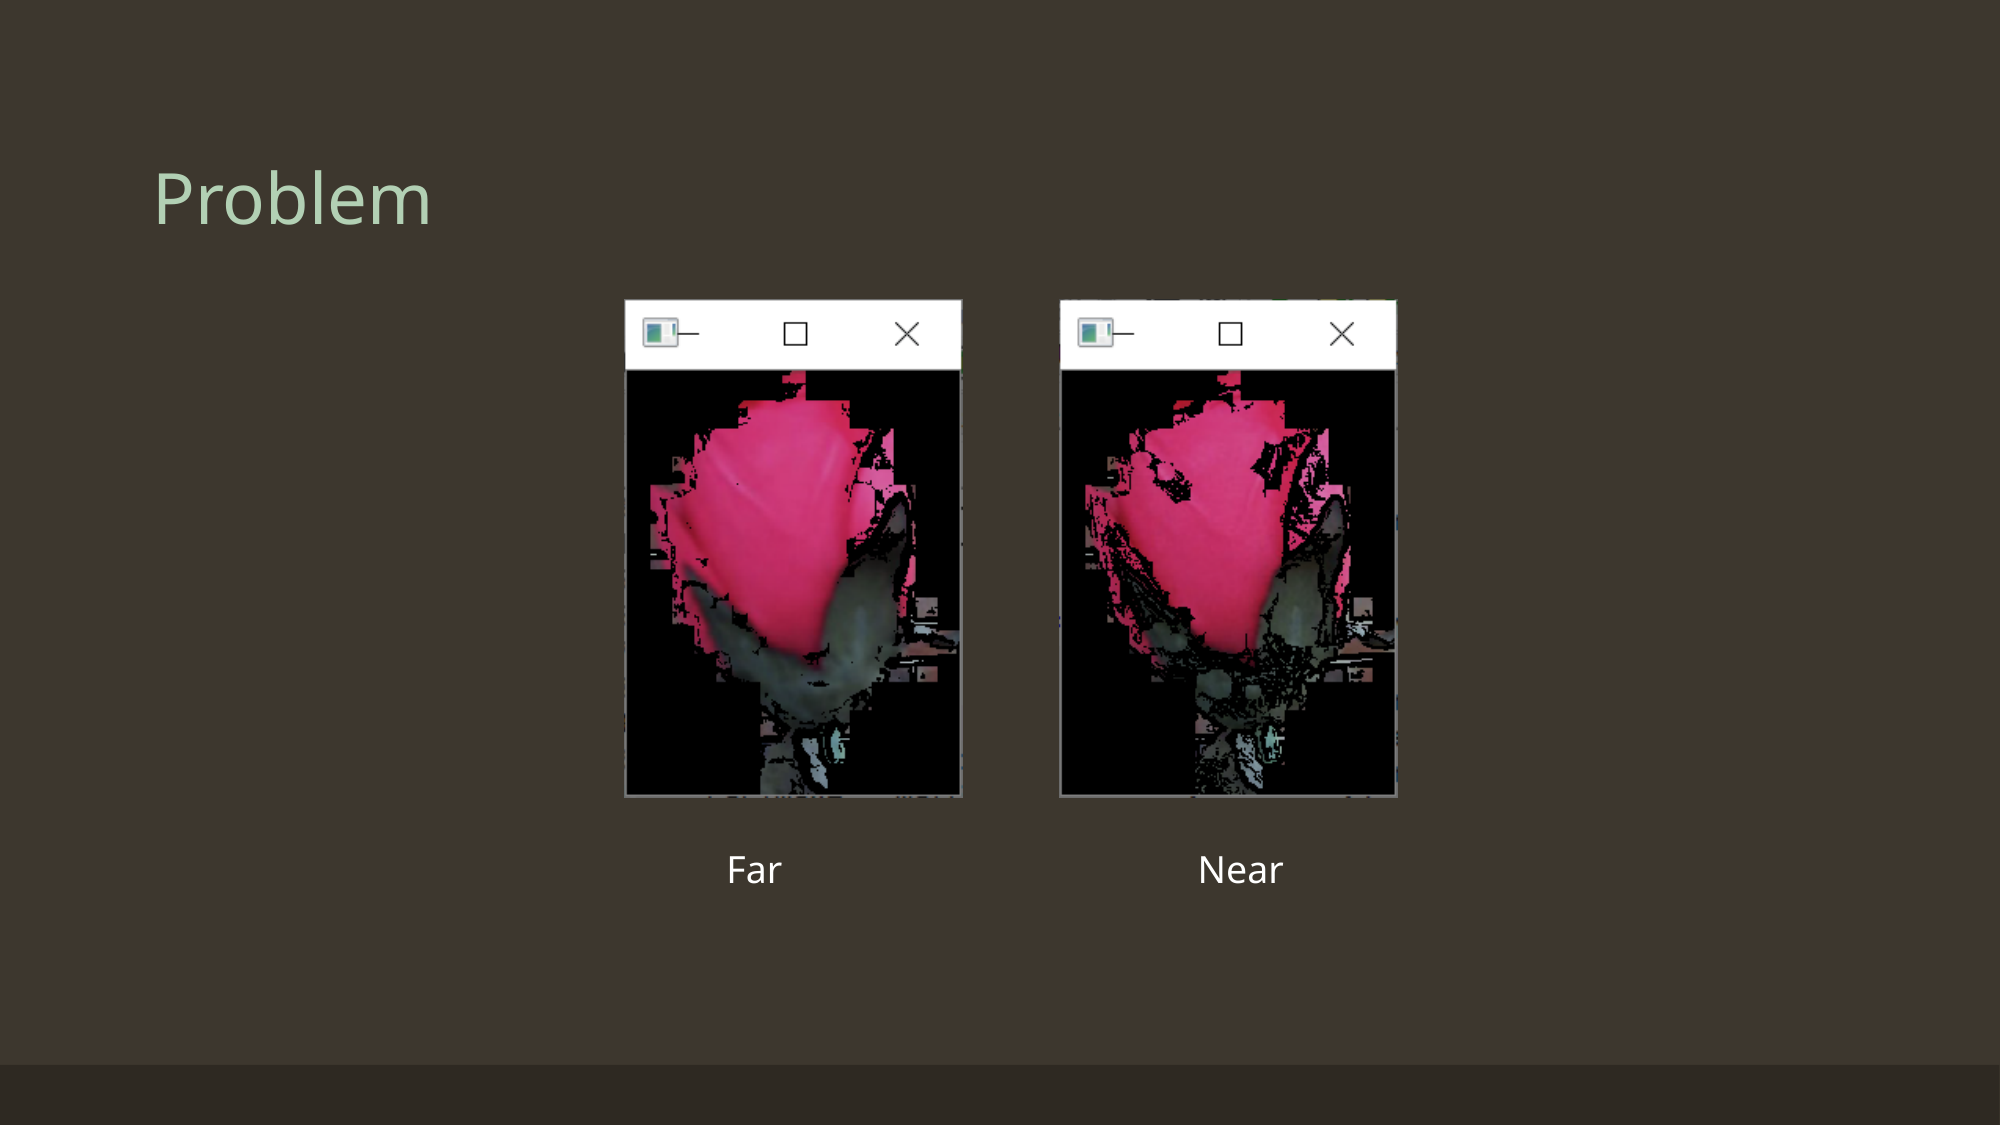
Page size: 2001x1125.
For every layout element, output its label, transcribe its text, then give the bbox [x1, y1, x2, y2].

text_box Near [1182, 838, 1299, 899]
picture [1059, 299, 1398, 798]
text_box Far [711, 838, 798, 899]
picture [624, 299, 963, 798]
title Problem [137, 59, 1863, 248]
